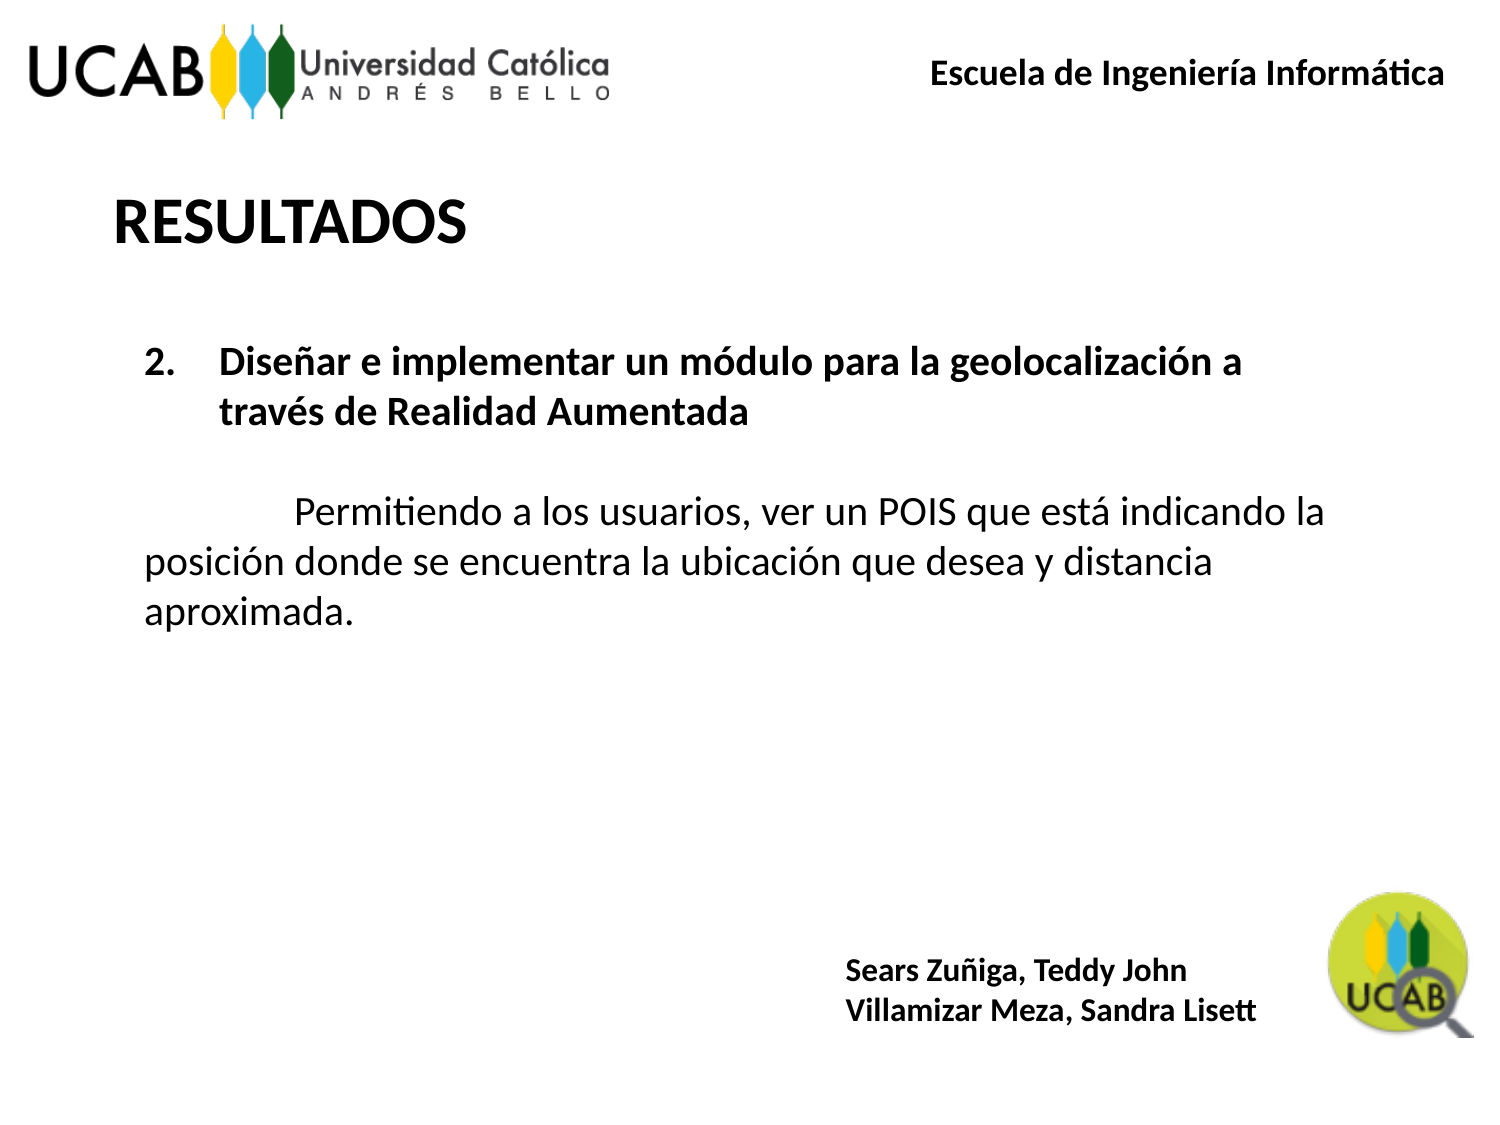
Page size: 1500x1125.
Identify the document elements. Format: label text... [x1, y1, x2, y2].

picture [1323, 887, 1474, 1038]
picture [0, 6, 631, 136]
text_box Sears Zuñiga, Teddy John Villamizar Meza, Sandra Lisett [830, 940, 1318, 1036]
text_box Escuela de Ingeniería Informática [915, 40, 1461, 101]
text_box Diseñar e implementar un módulo para la geolocalización a través de Realidad Aumentada Permitiendo a los usuarios, ver un POIS que está indicando la posición donde se encuentra la ubicación que desea y distancia aproximada. [129, 326, 1358, 642]
text_box RESULTADOS [98, 169, 484, 265]
